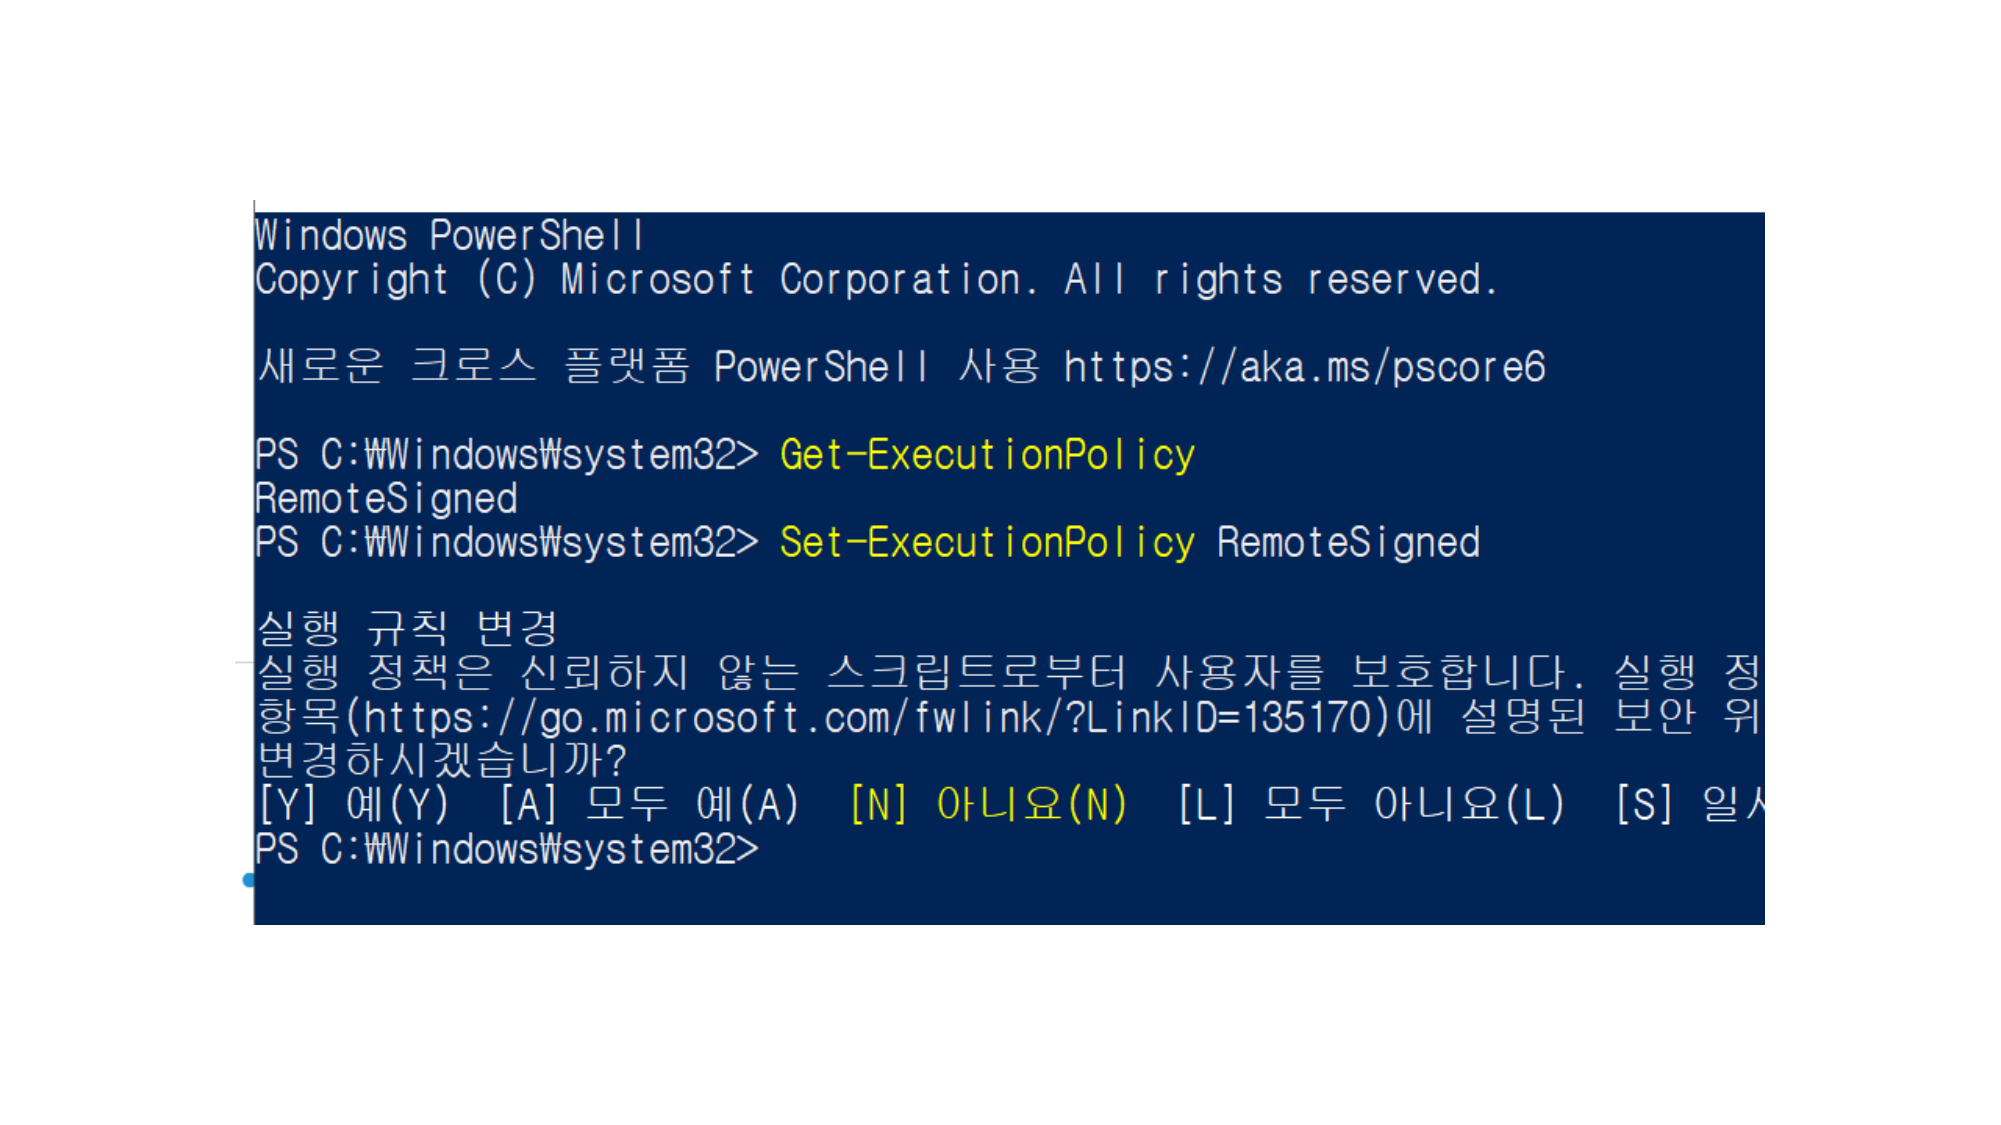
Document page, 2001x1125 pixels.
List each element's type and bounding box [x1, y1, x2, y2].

picture [234, 200, 1765, 925]
